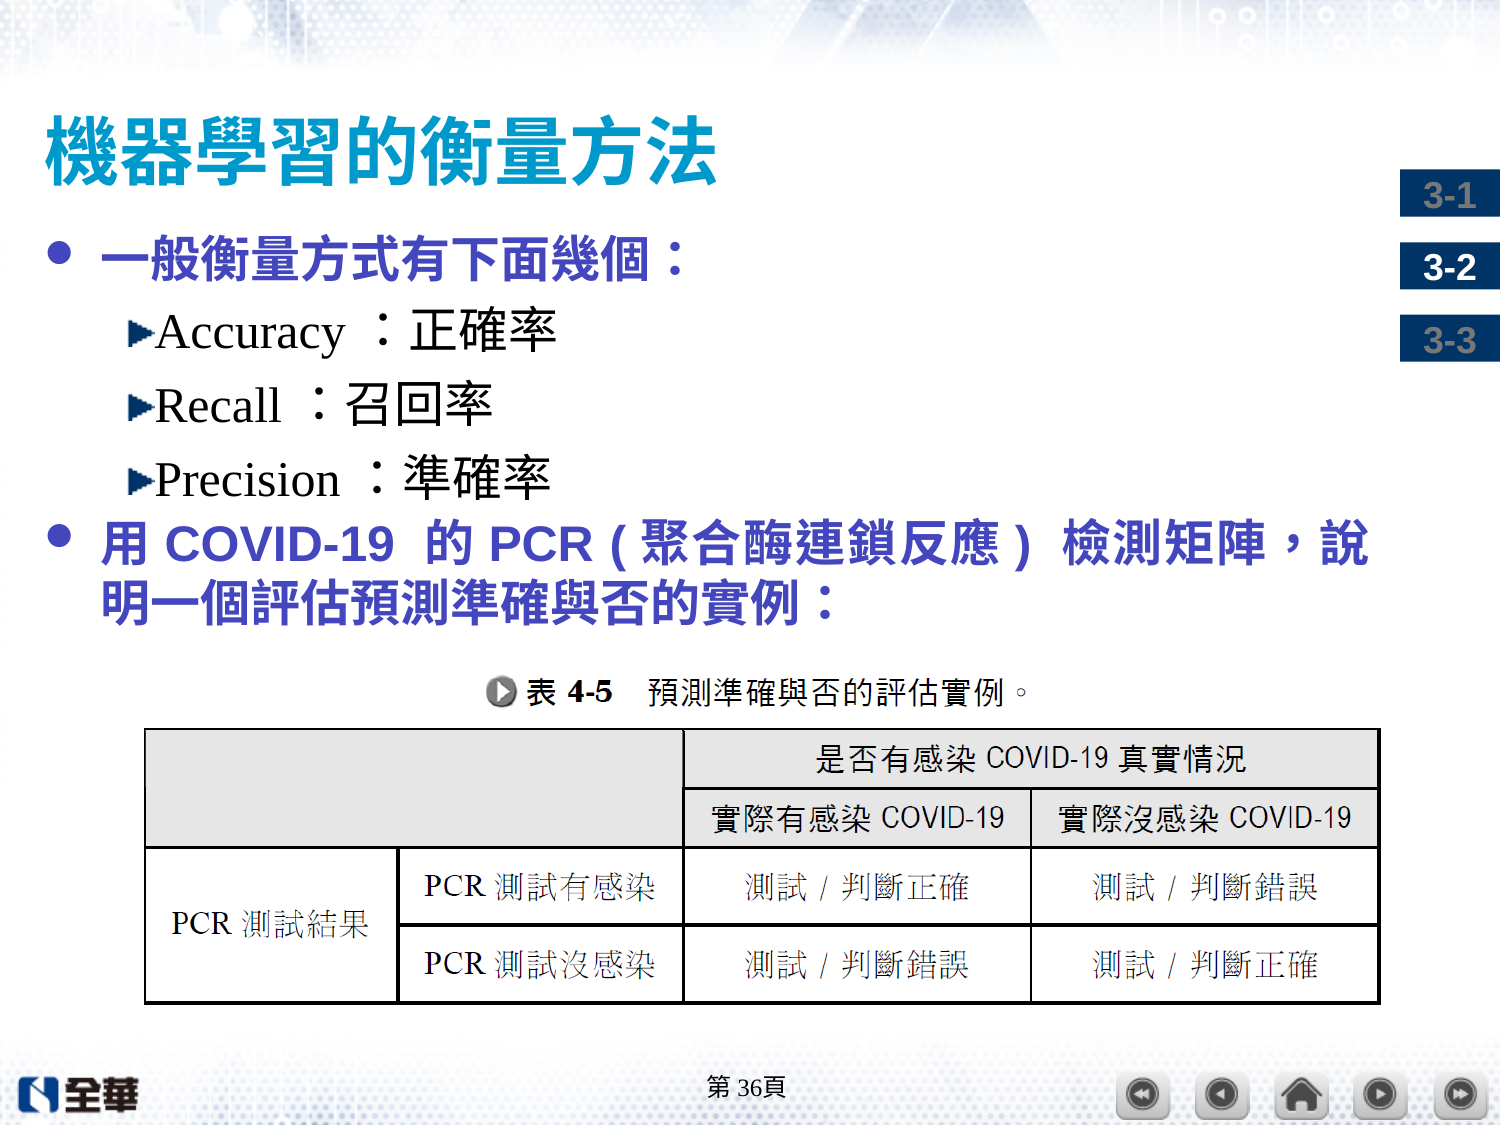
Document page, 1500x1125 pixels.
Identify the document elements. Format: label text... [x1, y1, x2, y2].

list 一般衡量方式有下面幾個： Accuracy：正確率 Recall：召回率 Precision：準確率 用COVID-19 的PCR (聚合酶連鎖反應) 檢測矩陣，說明一個評估預測準確與否的實例： [29, 219, 1386, 1048]
title 機器學習的衡量方法 [29, 89, 1386, 209]
picture [0, 0, 1500, 1125]
